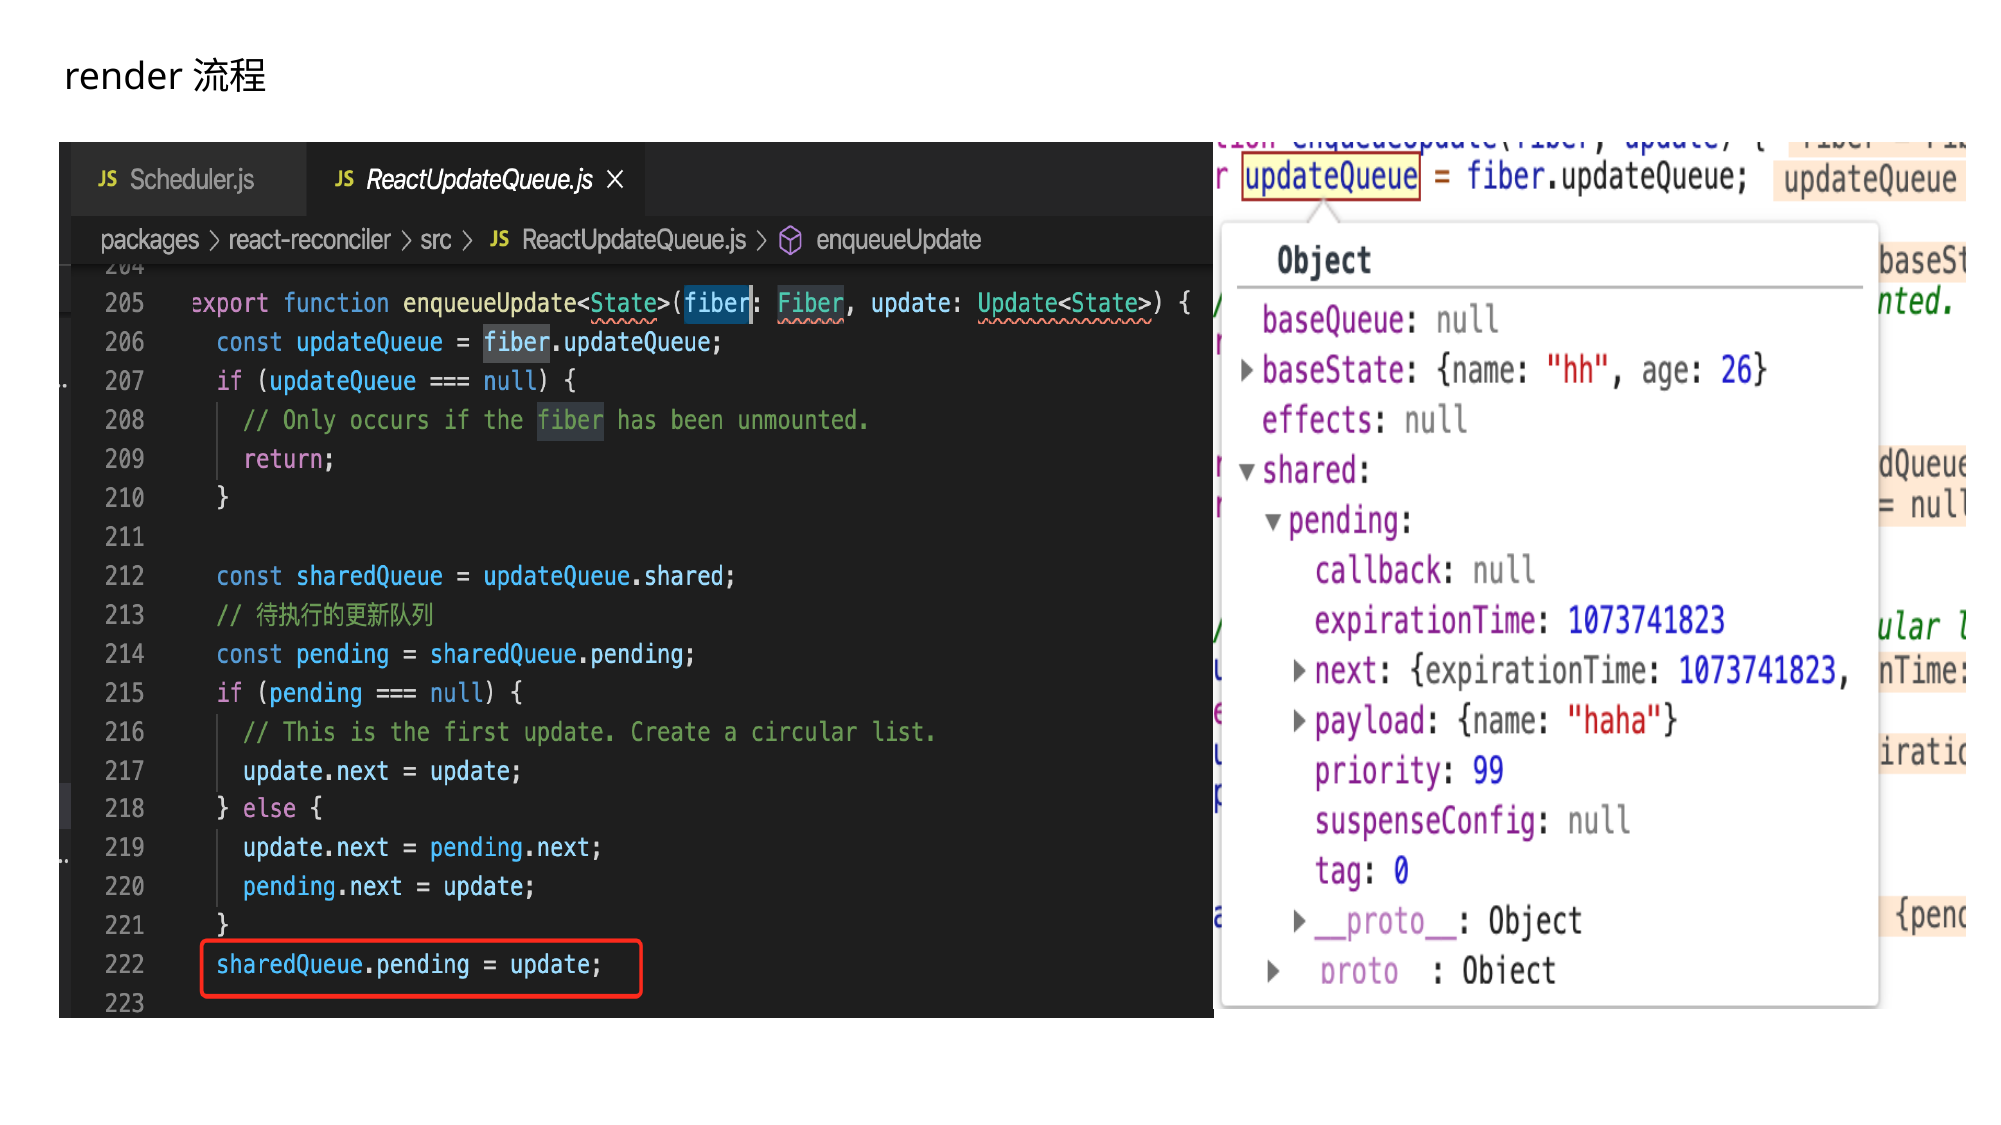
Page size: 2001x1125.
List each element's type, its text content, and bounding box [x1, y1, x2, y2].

text_box render流程 [49, 44, 282, 105]
picture [59, 142, 1966, 1018]
